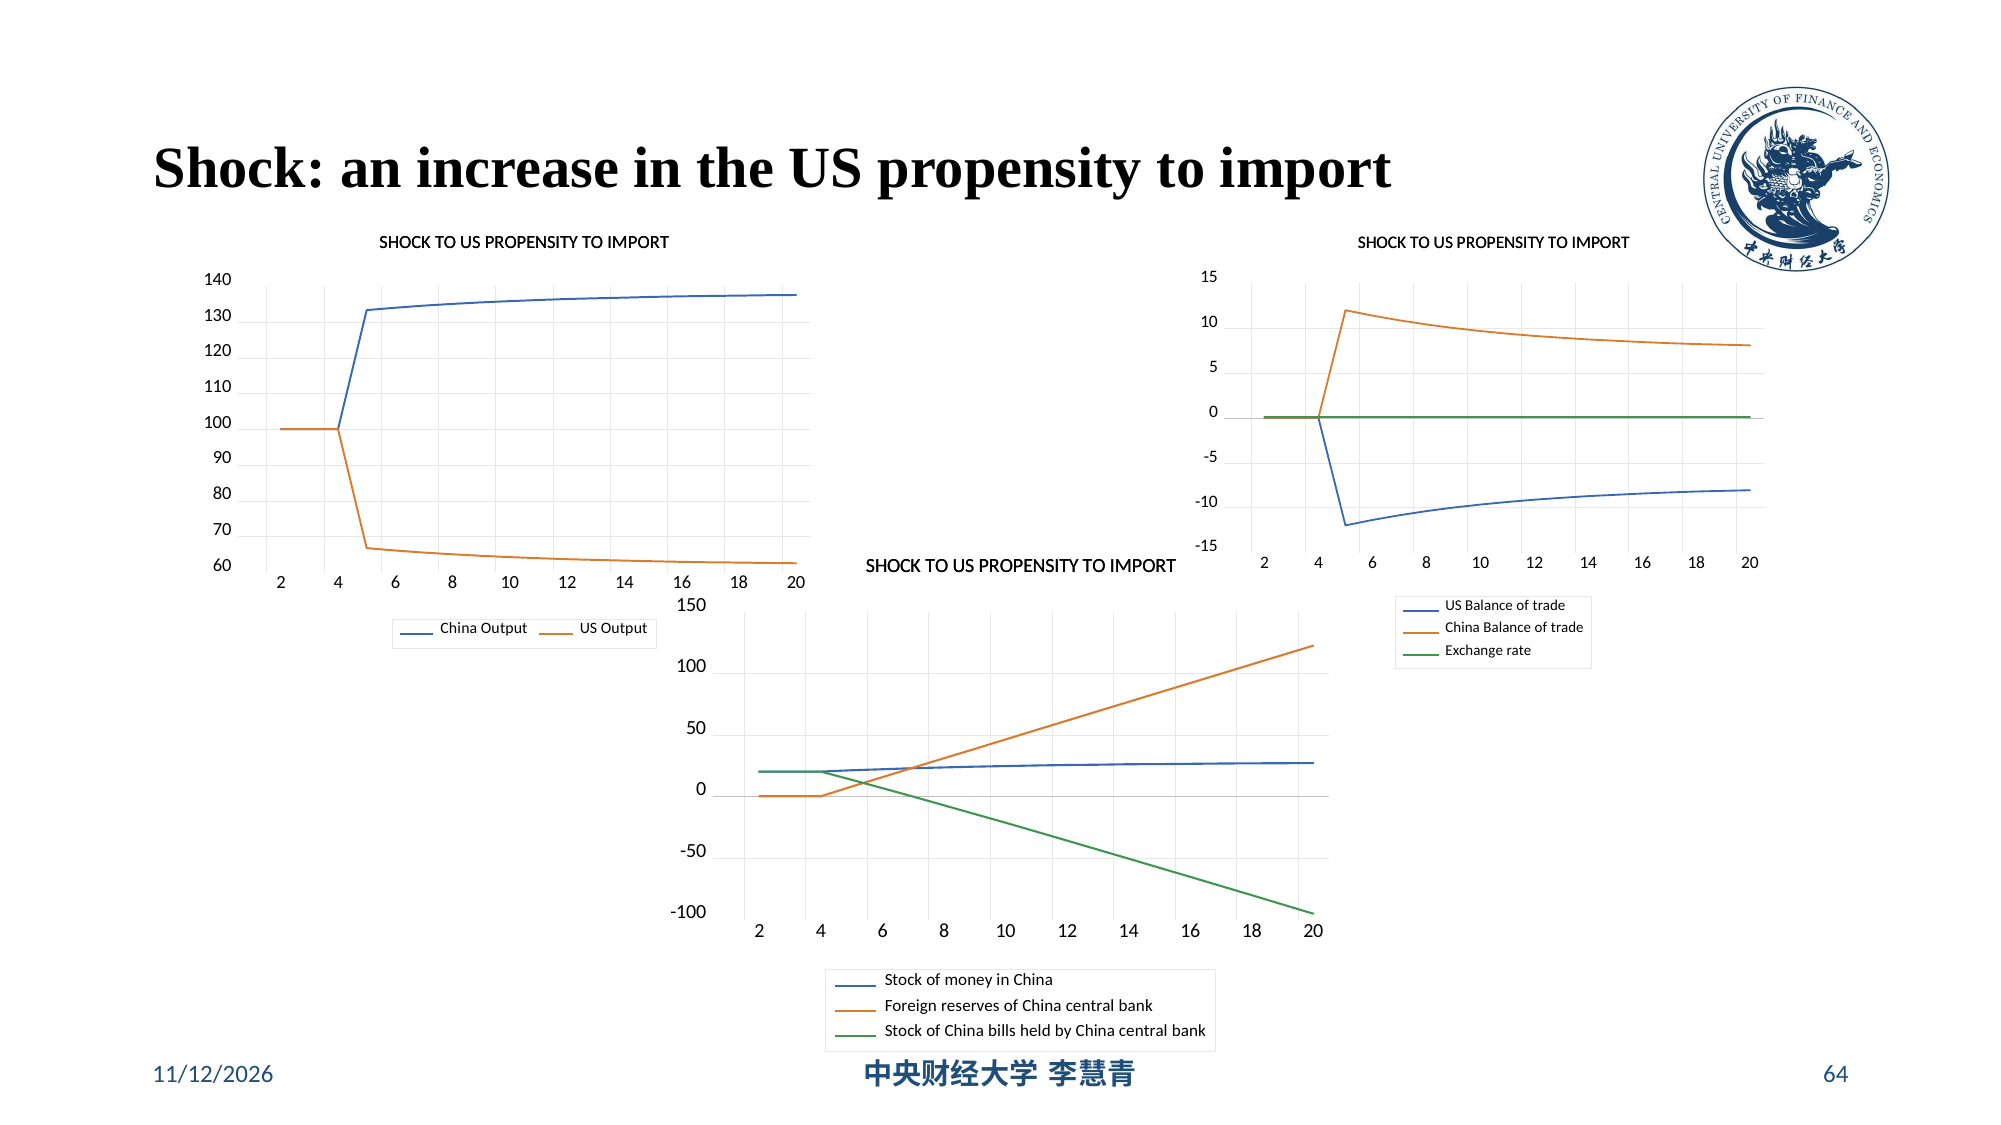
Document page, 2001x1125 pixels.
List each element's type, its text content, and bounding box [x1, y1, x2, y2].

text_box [1195, 235, 1765, 670]
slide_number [137, 1042, 588, 1103]
footer 中央财经大学 李慧青 [662, 1042, 1338, 1103]
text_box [670, 556, 1330, 1053]
picture [1615, 52, 1980, 307]
title Shock: an increase in the US propensity to import [138, 60, 1864, 278]
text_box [203, 235, 812, 649]
slide_number 64 [1413, 1042, 1864, 1103]
